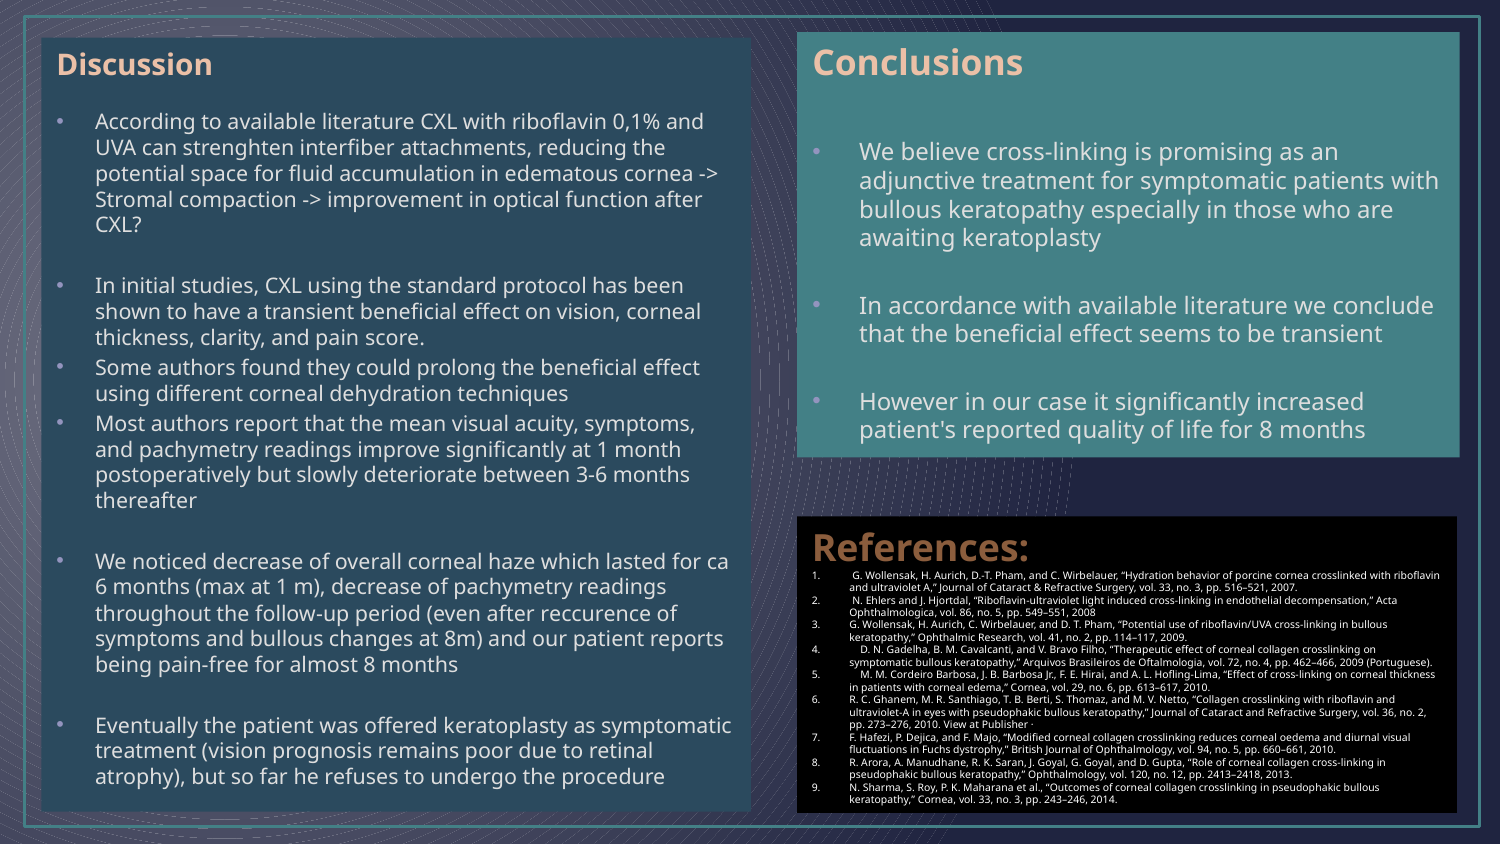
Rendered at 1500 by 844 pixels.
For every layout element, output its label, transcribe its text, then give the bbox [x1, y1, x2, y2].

text_box References: G. Wollensak, H. Aurich, D.-T. Pham, and C. Wirbelauer, “Hydration behavior of porcine cornea crosslinked with riboflavin and ultraviolet A,” Journal of Cataract & Refractive Surgery, vol. 33, no. 3, pp. 516–521, 2007. N. Ehlers and J. Hjortdal, “Riboflavin-ultraviolet light induced cross-linking in endothelial decompensation,” Acta Ophthalmologica, vol. 86, no. 5, pp. 549–551, 2008 G. Wollensak, H. Aurich, C. Wirbelauer, and D. T. Pham, “Potential use of riboflavin/UVA cross-linking in bullous keratopathy,” Ophthalmic Research, vol. 41, no. 2, pp. 114–117, 2009. D. N. Gadelha, B. M. Cavalcanti, and V. Bravo Filho, “Therapeutic effect of corneal collagen crosslinking on symptomatic bullous keratopathy,” Arquivos Brasileiros de Oftalmologia, vol. 72, no. 4, pp. 462–466, 2009 (Portuguese). M. M. Cordeiro Barbosa, J. B. Barbosa Jr., F. E. Hirai, and A. L. Hofling-Lima, “Effect of cross-linking on corneal thickness in patients with corneal edema,” Cornea, vol. 29, no. 6, pp. 613–617, 2010. R. C. Ghanem, M. R. Santhiago, T. B. Berti, S. Thomaz, and M. V. Netto, “Collagen crosslinking with riboflavin and ultraviolet-A in eyes with pseudophakic bullous keratopathy,” Journal of Cataract and Refractive Surgery, vol. 36, no. 2, pp. 273–276, 2010. View at Publisher · F. Hafezi, P. Dejica, and F. Majo, “Modified corneal collagen crosslinking reduces corneal oedema and diurnal visual fluctuations in Fuchs dystrophy,” British Journal of Ophthalmology, vol. 94, no. 5, pp. 660–661, 2010. R. Arora, A. Manudhane, R. K. Saran, J. Goyal, G. Goyal, and D. Gupta, “Role of corneal collagen cross-linking in pseudophakic bullous keratopathy,” Ophthalmology, vol. 120, no. 12, pp. 2413–2418, 2013. N. Sharma, S. Roy, P. K. Maharana et al., “Outcomes of corneal collagen crosslinking in pseudophakic bullous keratopathy,” Cornea, vol. 33, no. 3, pp. 243–246, 2014. [797, 516, 1457, 813]
list Conclusions We believe cross-linking is promising as an adjunctive treatment for symptomatic patients with bullous keratopathy especially in those who are awaiting keratoplasty In accordance with available literature we conclude that the beneficial effect seems to be transient However in our case it significantly increased patient's reported quality of life for 8 months [797, 32, 1460, 458]
list Discussion According to available literature CXL with riboflavin 0,1% and UVA can strenghten interfiber attachments, reducing the potential space for fluid accumulation in edematous cornea -> Stromal compaction -> improvement in optical function after CXL? In initial studies, CXL using the standard protocol has been shown to have a transient beneficial effect on vision, corneal thickness, clarity, and pain score. Some authors found they could prolong the beneficial effect using different corneal dehydration techniques Most authors report that the mean visual acuity, symptoms, and pachymetry readings improve significantly at 1 month postoperatively but slowly deteriorate between 3-6 months thereafter We noticed decrease of overall corneal haze which lasted for ca 6 months (max at 1 m), decrease of pachymetry readings throughout the follow-up period (even after reccurence of symptoms and bullous changes at 8m) and our patient reports being pain-free for almost 8 months Eventually the patient was offered keratoplasty as symptomatic treatment (vision prognosis remains poor due to retinal atrophy), but so far he refuses to undergo the procedure [41, 37, 751, 812]
